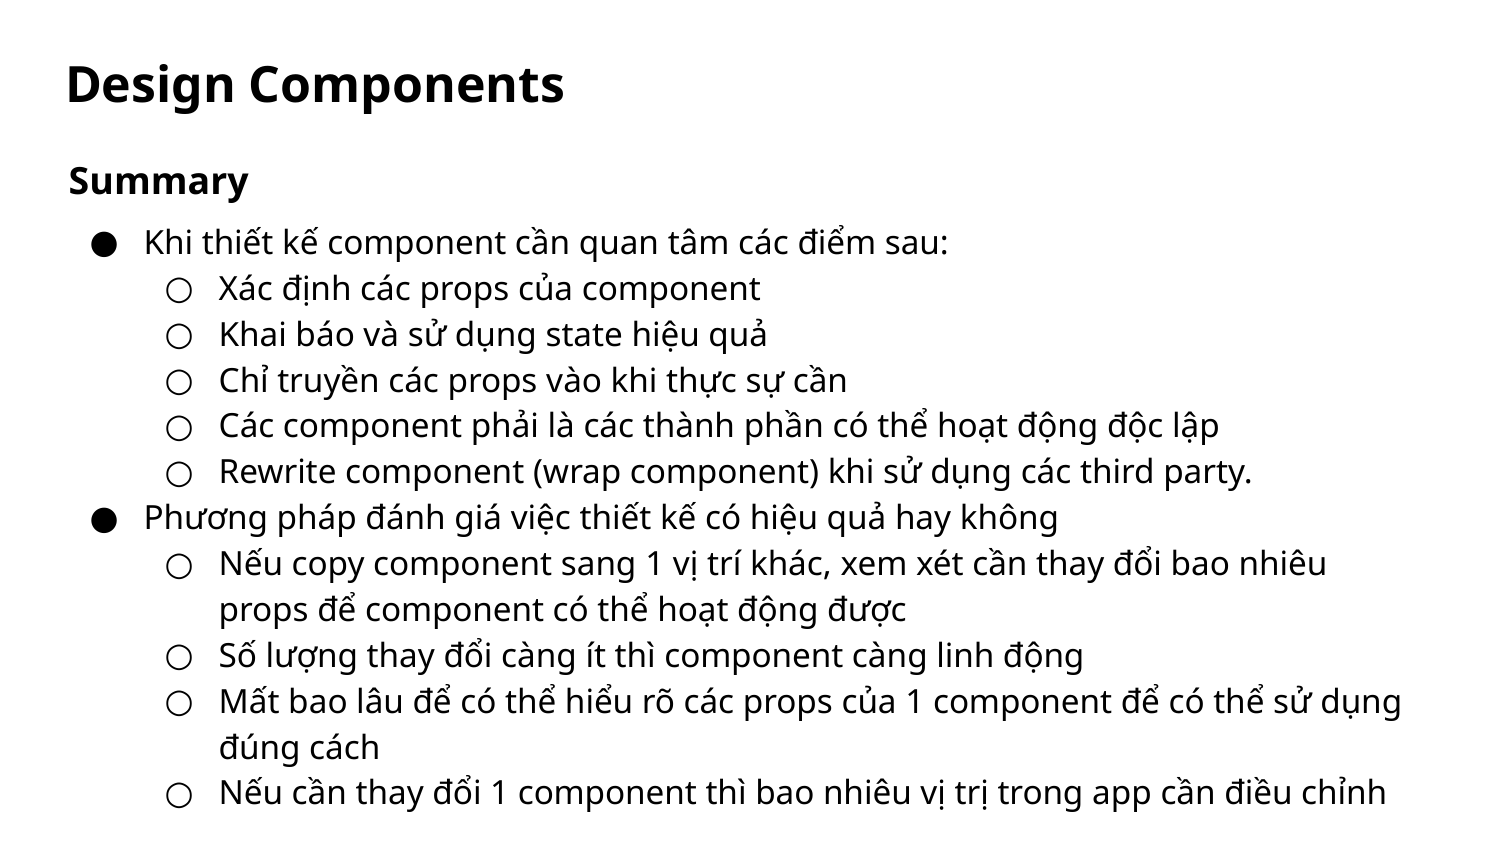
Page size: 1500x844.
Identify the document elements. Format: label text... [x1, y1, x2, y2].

list Summary [53, 147, 735, 200]
list Khi thiết kế component cần quan tâm các điểm sau: Xác định các props của component Khai báo và sử dụng state hiệu quả Chỉ truyền các props vào khi thực sự cần Các component phải là các thành phần có thể hoạt động độc lập Rewrite component (wrap component) khi sử dụng các third party. Phương pháp đánh giá việc thiết kế có hiệu quả hay không Nếu copy component sang 1 vị trí khác, xem xét cần thay đổi bao nhiêu props để component có thể hoạt động được Số lượng thay đổi càng ít thì component càng linh động Mất bao lâu để có thể hiểu rõ các props của 1 component để có thể sử dụng đúng cách Nếu cần thay đổi 1 component thì bao nhiêu vị trị trong app cần điều chỉnh [53, 200, 1432, 811]
title Design Components [53, 31, 1446, 135]
